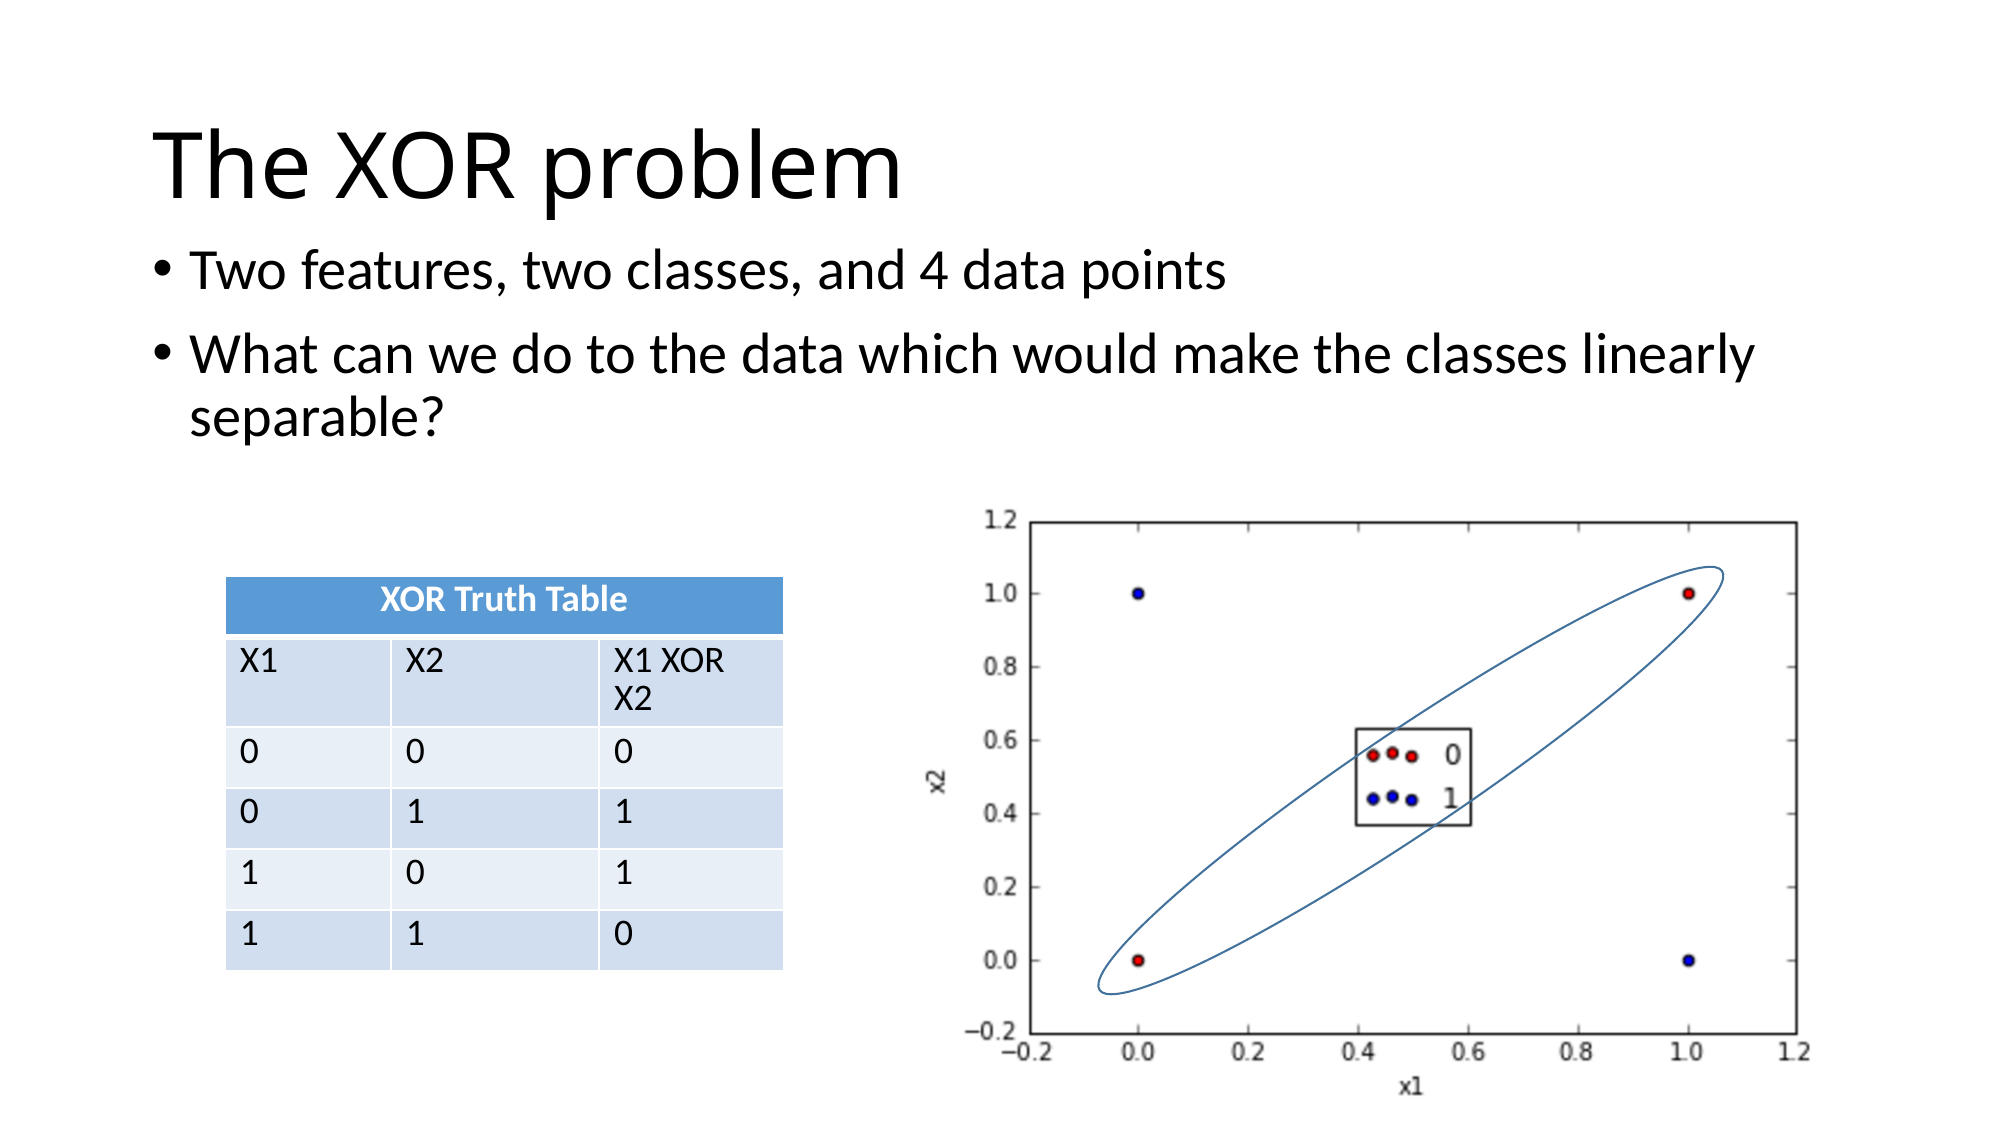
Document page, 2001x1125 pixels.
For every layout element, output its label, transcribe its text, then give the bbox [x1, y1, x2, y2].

table_cell 1 [600, 789, 783, 848]
table_cell 0 [392, 850, 598, 909]
table_cell X1 XOR X2 [600, 640, 783, 726]
list Two features, two classes, and 4 data points What can we do to the data which would make the classes linearly separable? [137, 231, 1863, 497]
title The XOR problem [137, 59, 1863, 231]
table_cell 1 [392, 789, 598, 848]
table_cell 1 [226, 911, 390, 970]
table_cell X2 [392, 640, 598, 726]
table_cell 1 [226, 850, 390, 909]
table_cell 1 [392, 911, 598, 970]
table_cell 0 [226, 789, 390, 848]
table_cell 1 [600, 850, 783, 909]
table_cell 0 [600, 728, 783, 787]
table_header XOR Truth Table [226, 577, 783, 634]
table_cell 0 [392, 728, 598, 787]
table_cell 0 [600, 911, 783, 970]
table_cell 0 [226, 728, 390, 787]
picture [904, 496, 1834, 1117]
table_cell X1 [226, 640, 390, 726]
